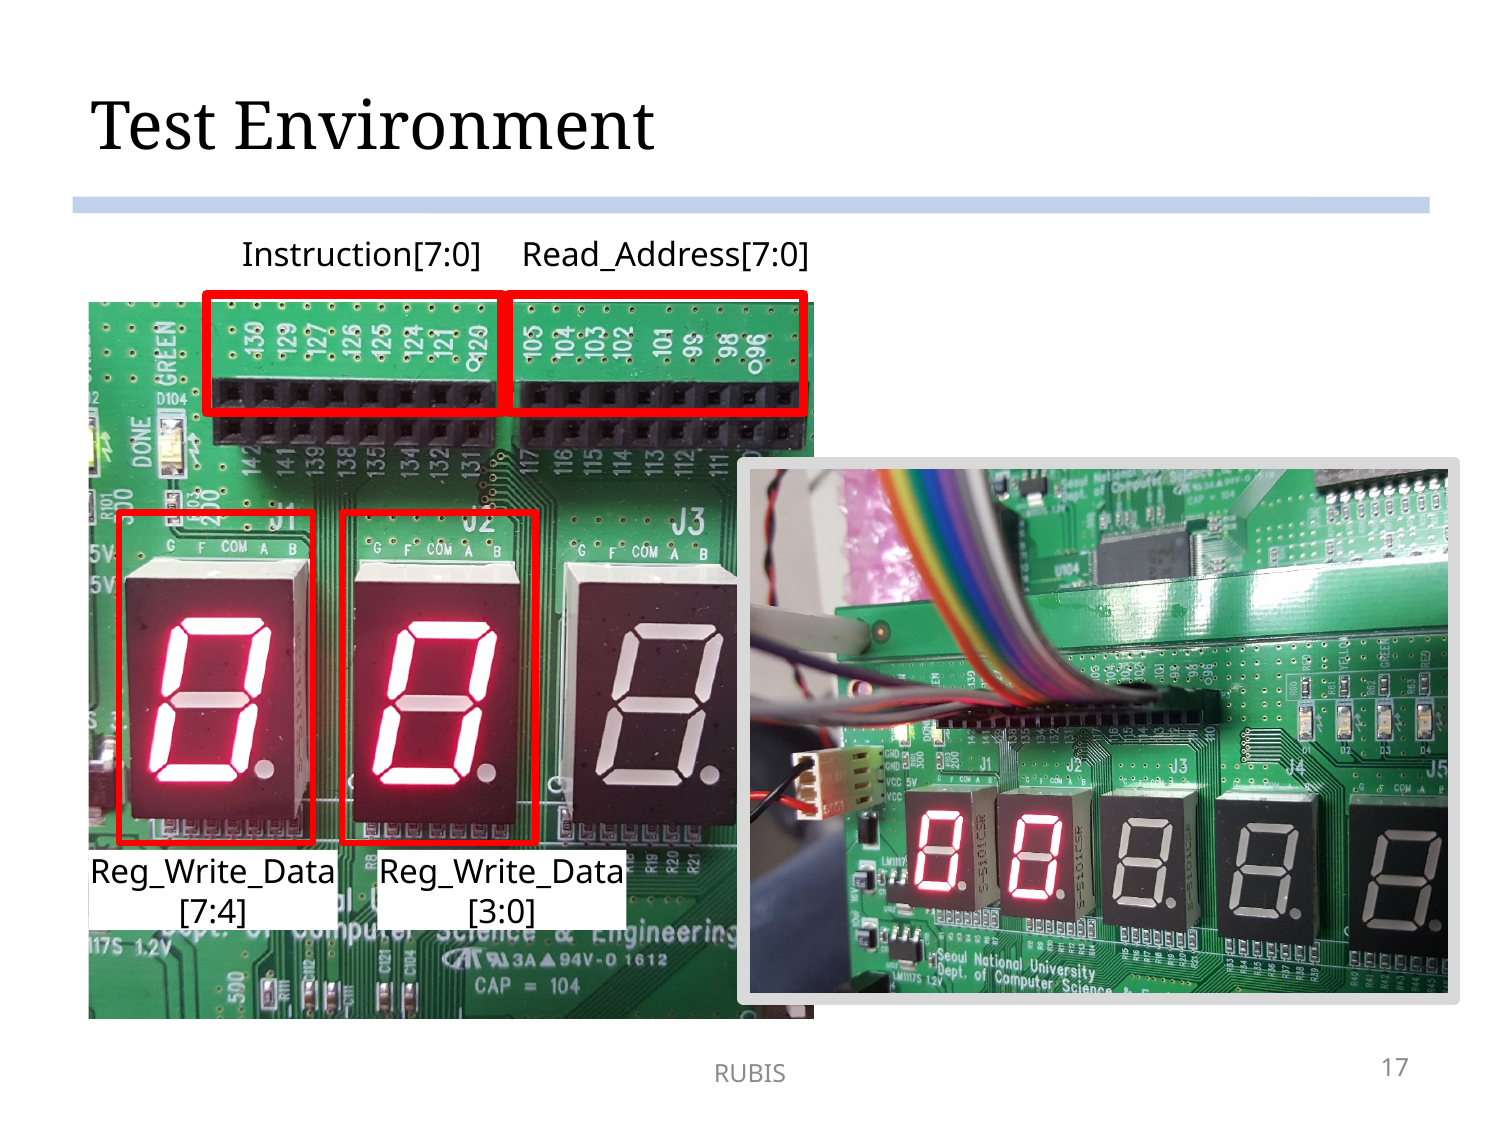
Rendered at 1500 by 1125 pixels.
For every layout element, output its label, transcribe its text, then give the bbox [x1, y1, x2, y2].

picture [82, 302, 1448, 1037]
title Test Environment [75, 45, 1425, 211]
footer RUBIS [512, 1042, 988, 1103]
text_box [205, 292, 504, 306]
text_box Read_Address[7:0] [506, 226, 826, 281]
slide_number 17 [1074, 1038, 1425, 1099]
text_box [506, 292, 806, 306]
text_box Instruction[7:0] [227, 226, 498, 281]
